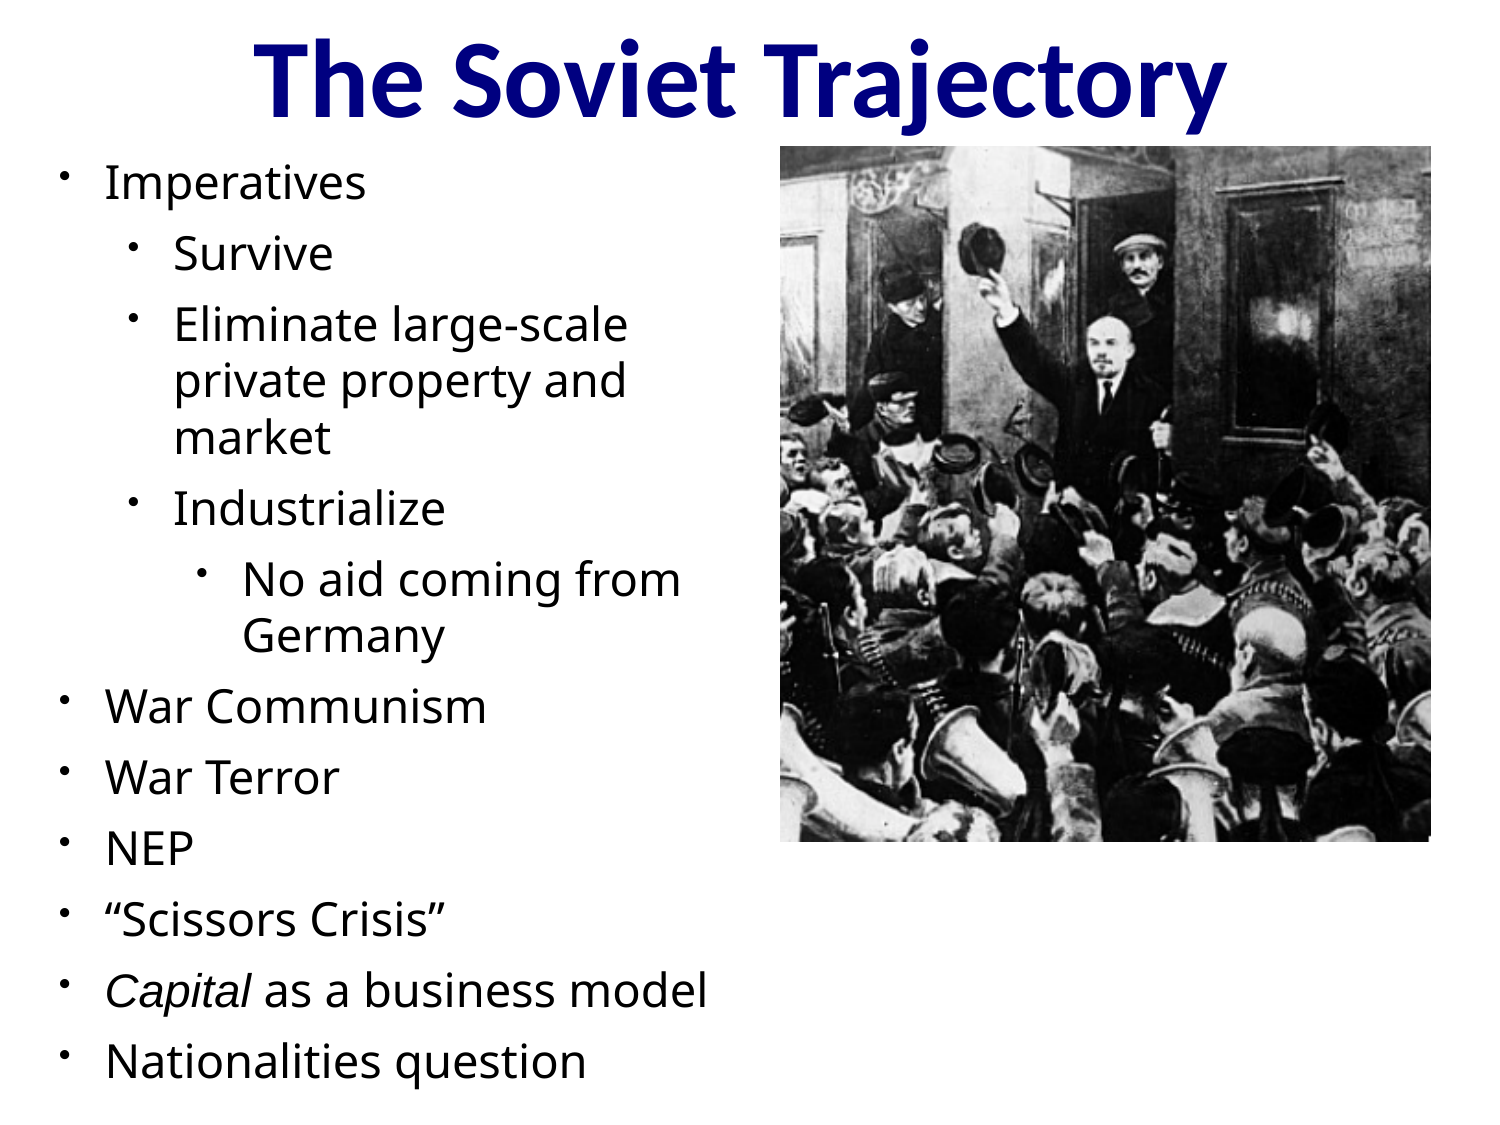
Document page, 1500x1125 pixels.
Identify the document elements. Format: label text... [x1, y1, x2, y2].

list Imperatives Survive Eliminate large-scale private property and market Industrialize No aid coming from Germany War Communism War Terror NEP “Scissors Crisis” Capital as a business model Nationalities question [52, 145, 782, 1043]
picture [780, 146, 1431, 842]
title The Soviet Trajectory [52, 0, 1431, 146]
